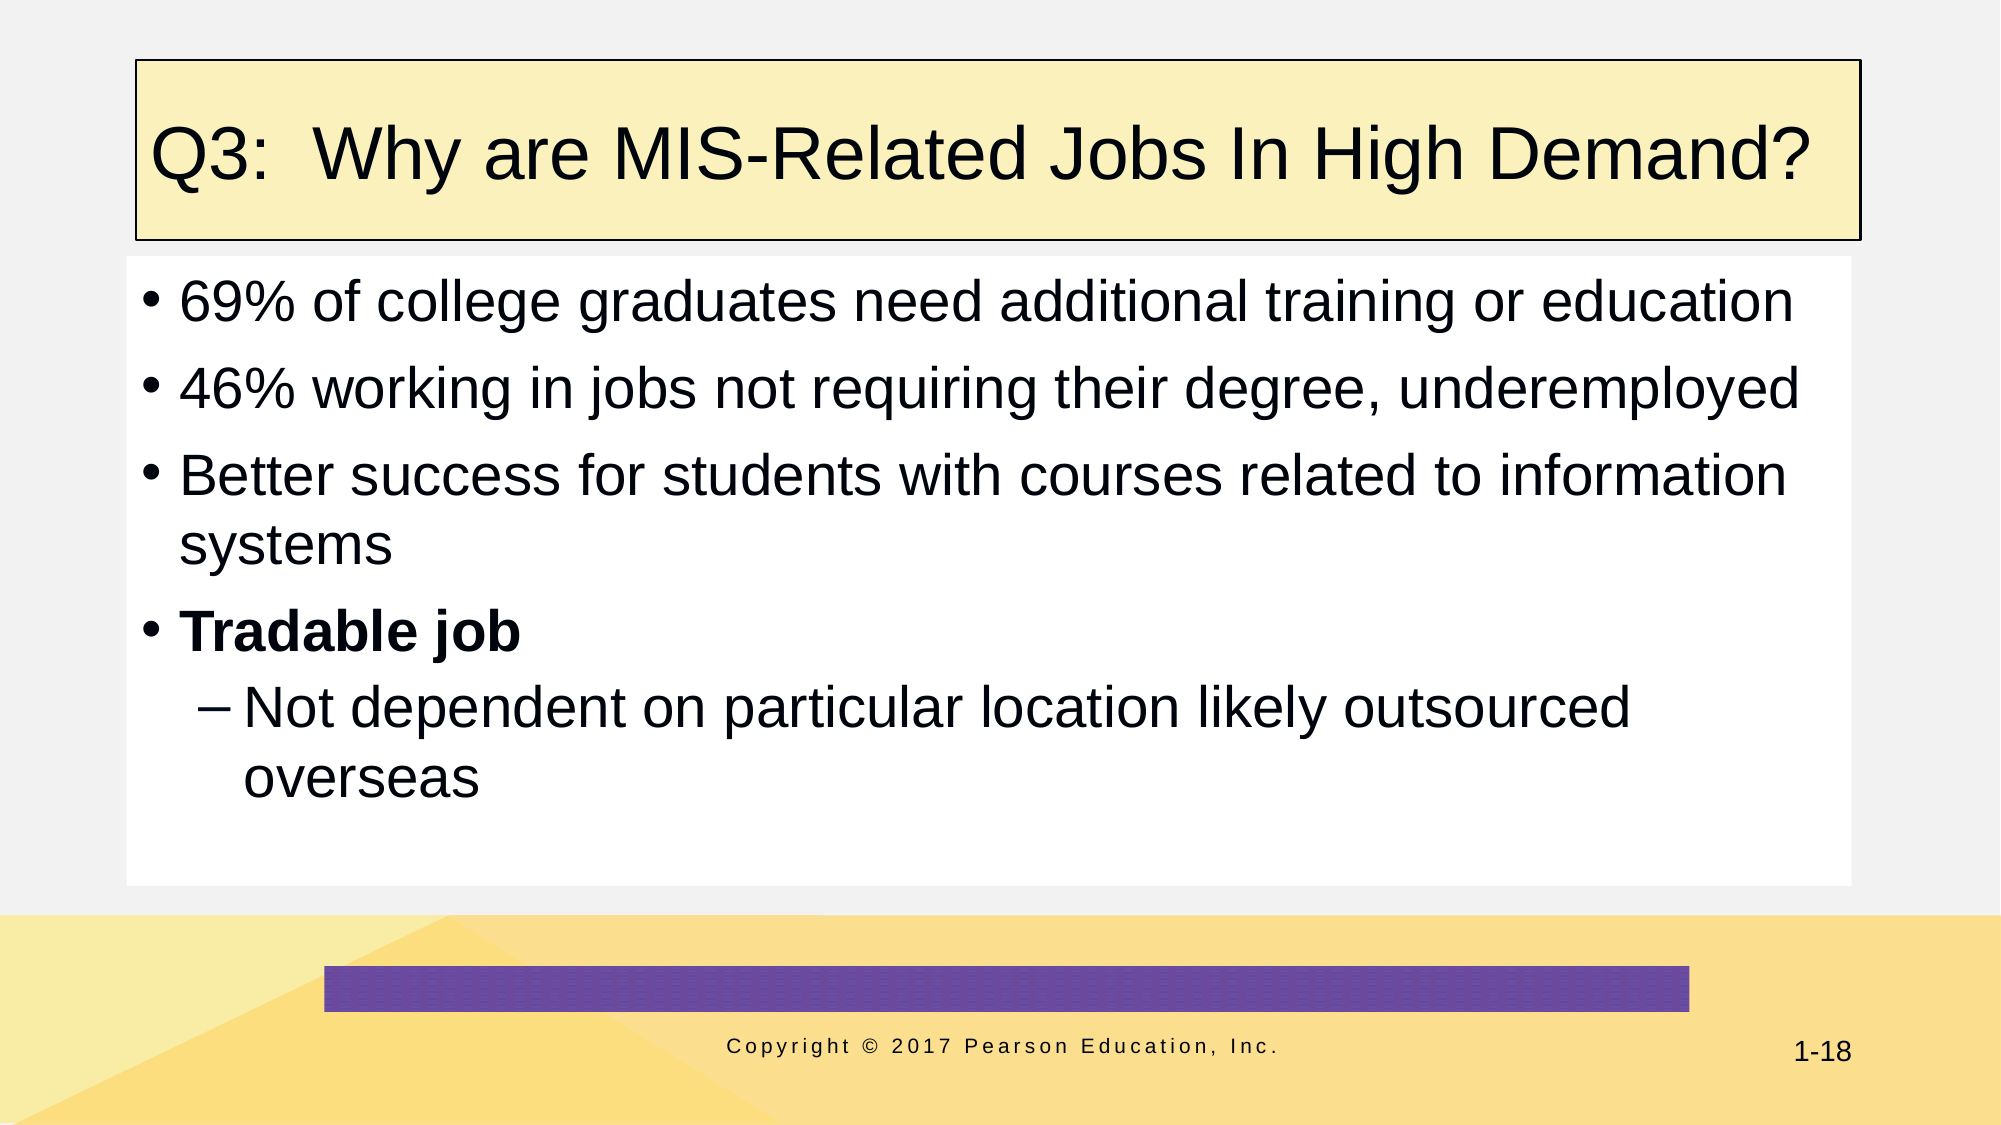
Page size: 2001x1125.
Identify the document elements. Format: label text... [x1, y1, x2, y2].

footer Copyright © 2017 Pearson Education, Inc. [326, 1025, 1677, 1075]
list 69% of college graduates need additional training or education 46% working in jobs not requiring their degree, underemployed Better success for students with courses related to information systems Tradable job Not dependent on particular location likely outsourced overseas [126, 255, 1852, 886]
title Q3: Why are MIS-Related Jobs In High Demand? [135, 59, 1862, 241]
